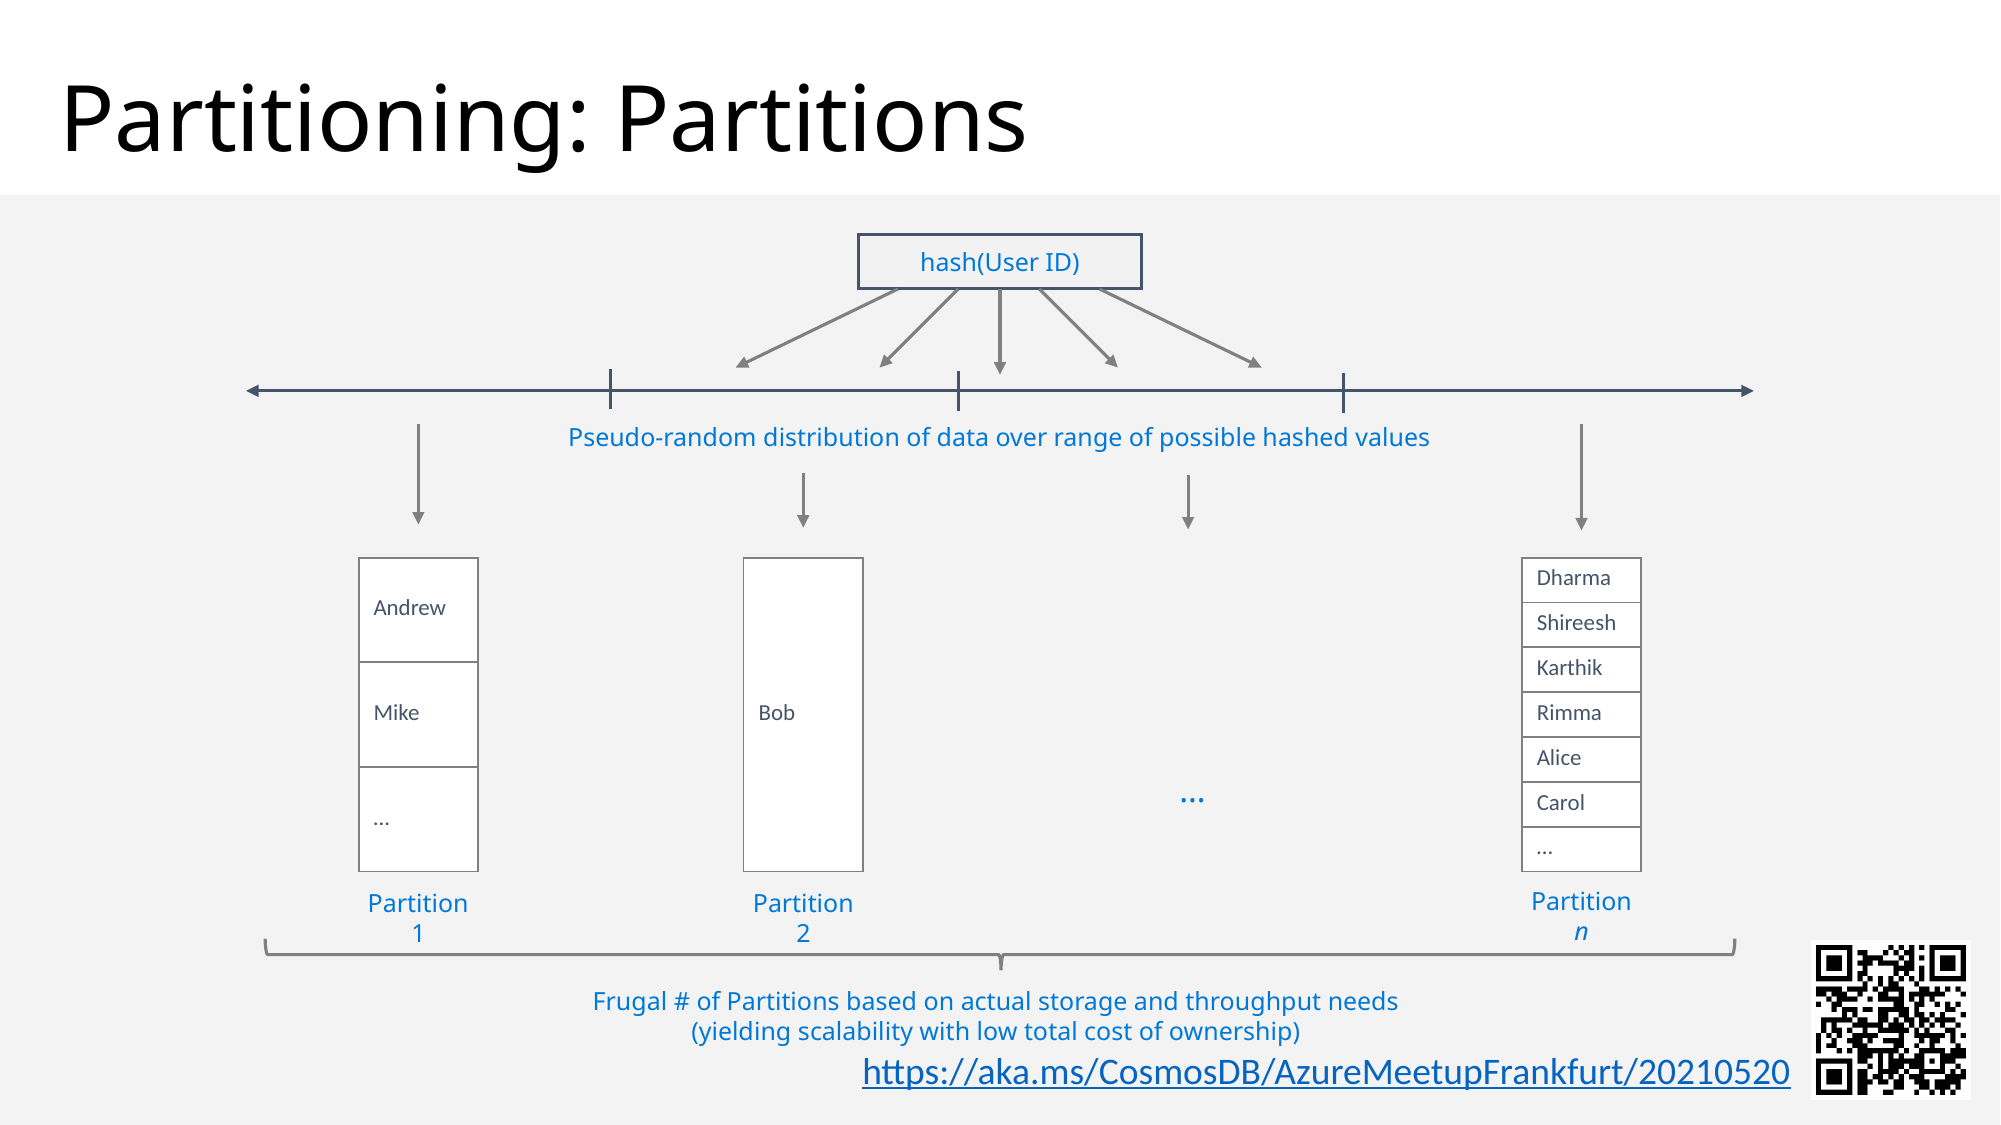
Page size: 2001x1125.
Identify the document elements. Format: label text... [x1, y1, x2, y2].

table_cell Rimma [1523, 693, 1640, 736]
table_cell Carol [1523, 783, 1640, 826]
text_box Frugal # of Partitions based on actual storage and throughput needs (yielding scalability with low total cost of ownership) [577, 978, 842, 1053]
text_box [1039, 288, 1262, 368]
table_cell Mike [360, 663, 477, 766]
text_box [264, 938, 1736, 956]
table_cell Karthik [1523, 648, 1640, 691]
table_cell … [360, 768, 477, 871]
table_cell … [1523, 828, 1640, 871]
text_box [735, 288, 898, 368]
text_box … [1107, 762, 1278, 817]
table_header Dharma [1523, 559, 1640, 602]
text_box Partition 1 [343, 879, 494, 938]
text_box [842, 940, 1971, 1101]
table_cell Alice [1523, 738, 1640, 781]
table_header Bob [744, 559, 862, 871]
table_header Andrew [360, 559, 477, 661]
text_box Partition 2 [728, 880, 879, 938]
text_box Pseudo-random distribution of data over range of possible hashed values [541, 414, 1459, 460]
text_box Partition n [1506, 878, 1657, 938]
title Partitioning: Partitions [44, 47, 1957, 196]
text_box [898, 288, 959, 368]
table_cell Shireesh [1523, 603, 1640, 646]
text_box hash(User ID) [858, 234, 1142, 290]
